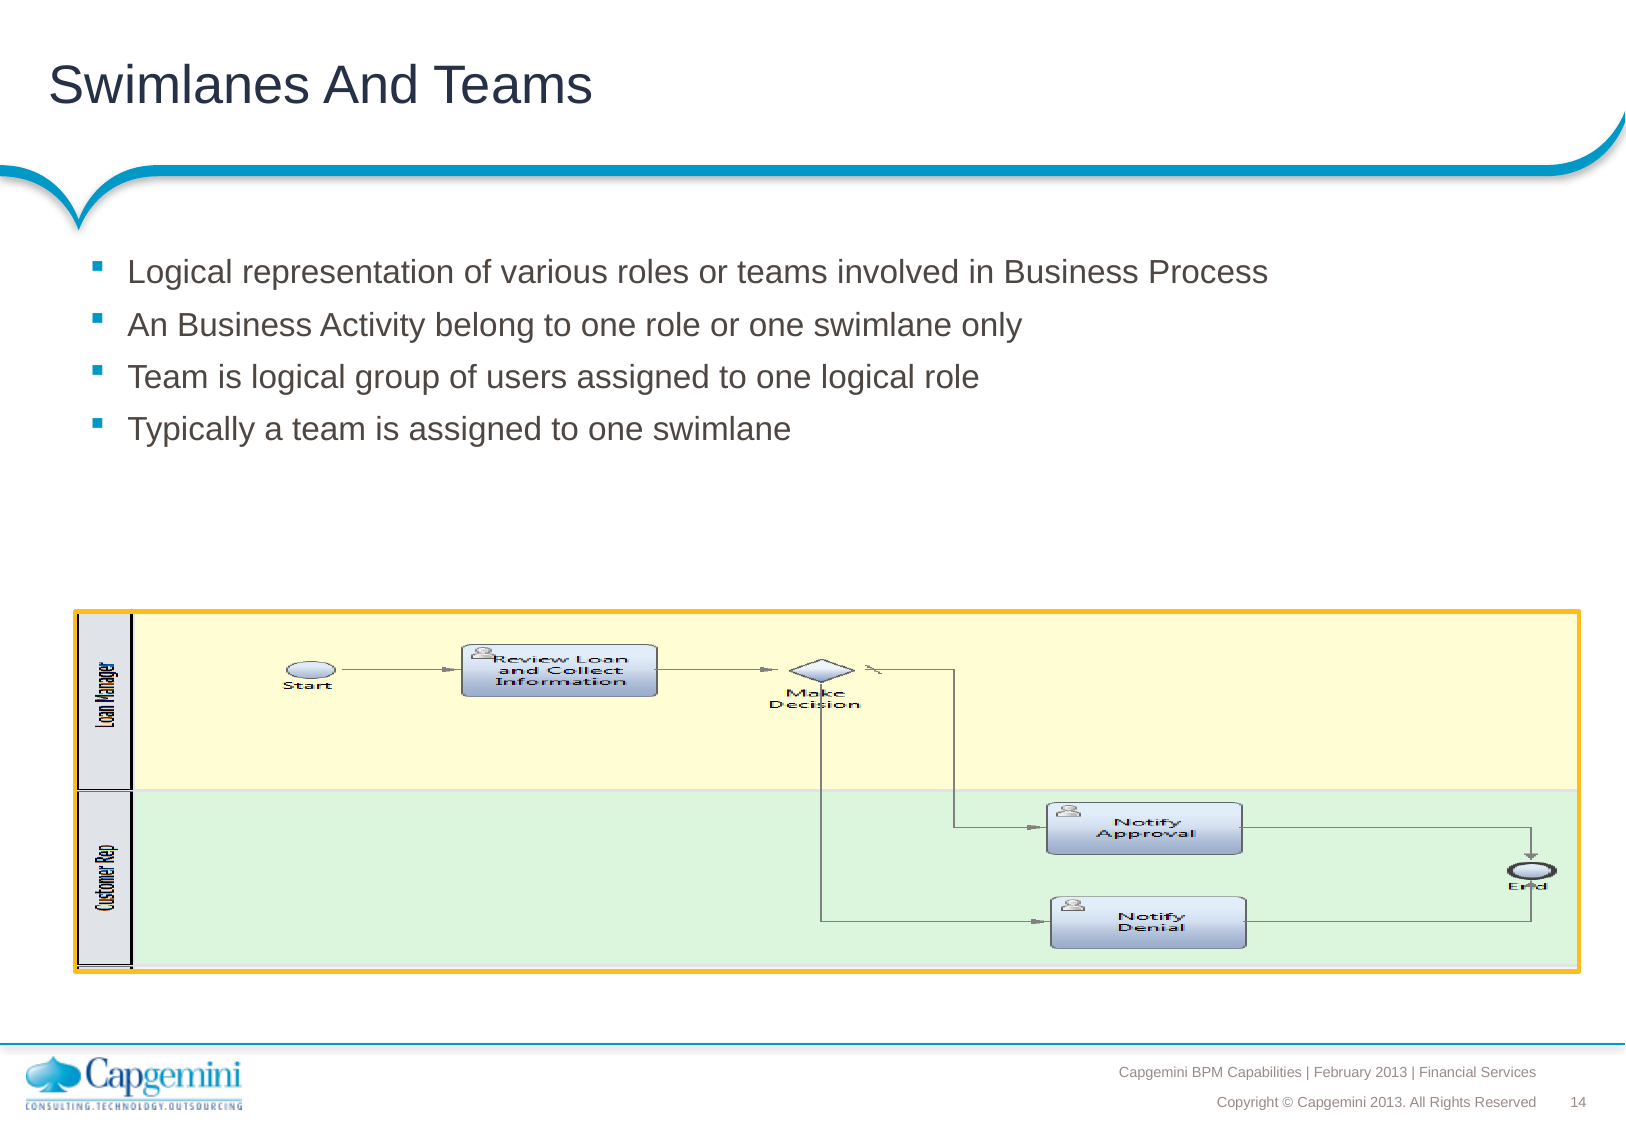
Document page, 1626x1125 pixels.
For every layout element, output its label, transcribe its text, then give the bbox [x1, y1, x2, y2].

picture [76, 613, 1578, 970]
title Swimlanes And Teams [0, 0, 1625, 165]
picture [26, 1056, 242, 1110]
text_box Logical representation of various roles or teams involved in Business Process An Business Activity belong to one role or one swimlane only Team is logical group of users assigned to one logical role Typically a team is assigned to one swimlane [74, 243, 1425, 607]
